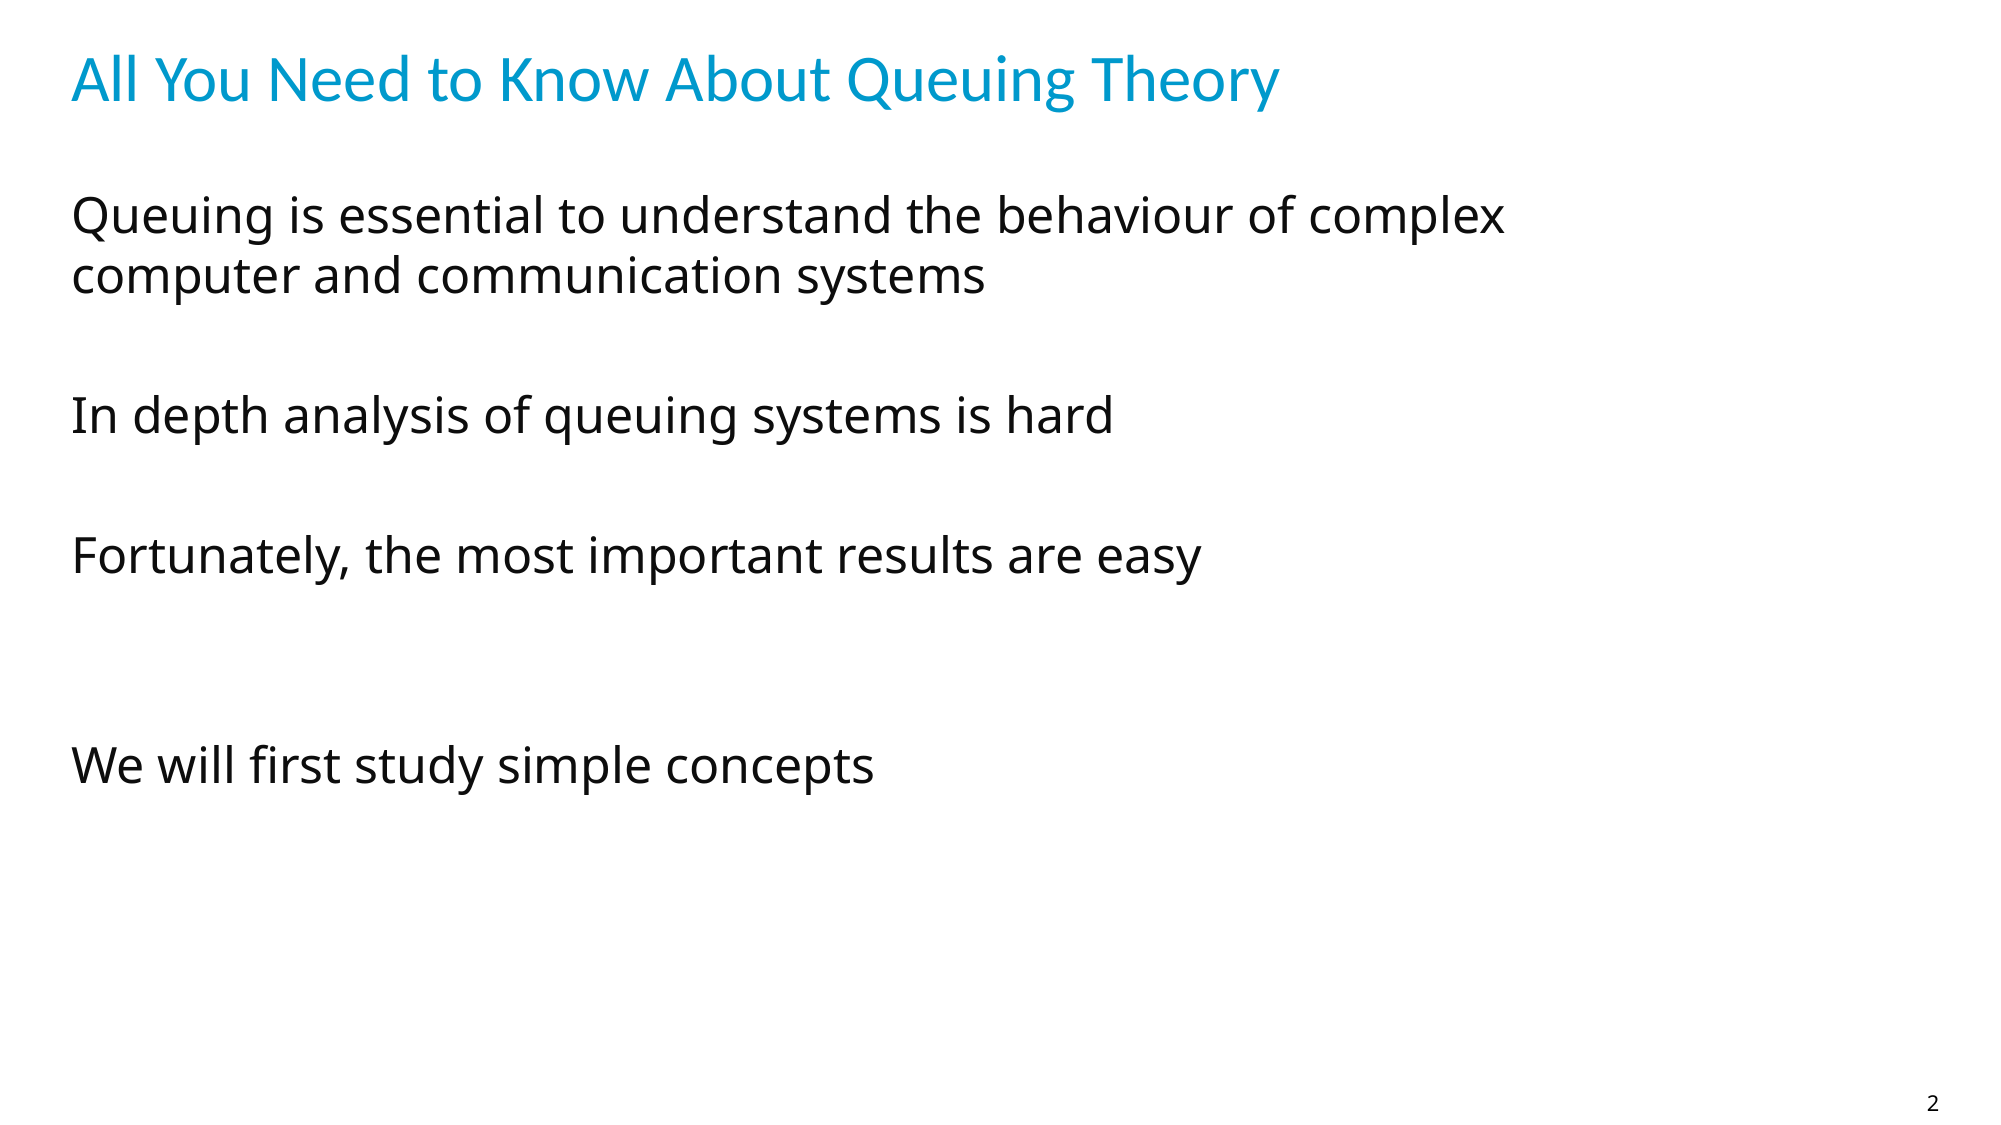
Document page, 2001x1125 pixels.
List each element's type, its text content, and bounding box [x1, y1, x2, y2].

list Queuing is essential to understand the behaviour of complex computer and communication systems In depth analysis of queuing systems is hard Fortunately, the most important results are easy We will first study simple concepts [56, 175, 1604, 1110]
title All You Need to Know About Queuing Theory [56, 0, 1872, 150]
footer 2 [1866, 1082, 2000, 1125]
